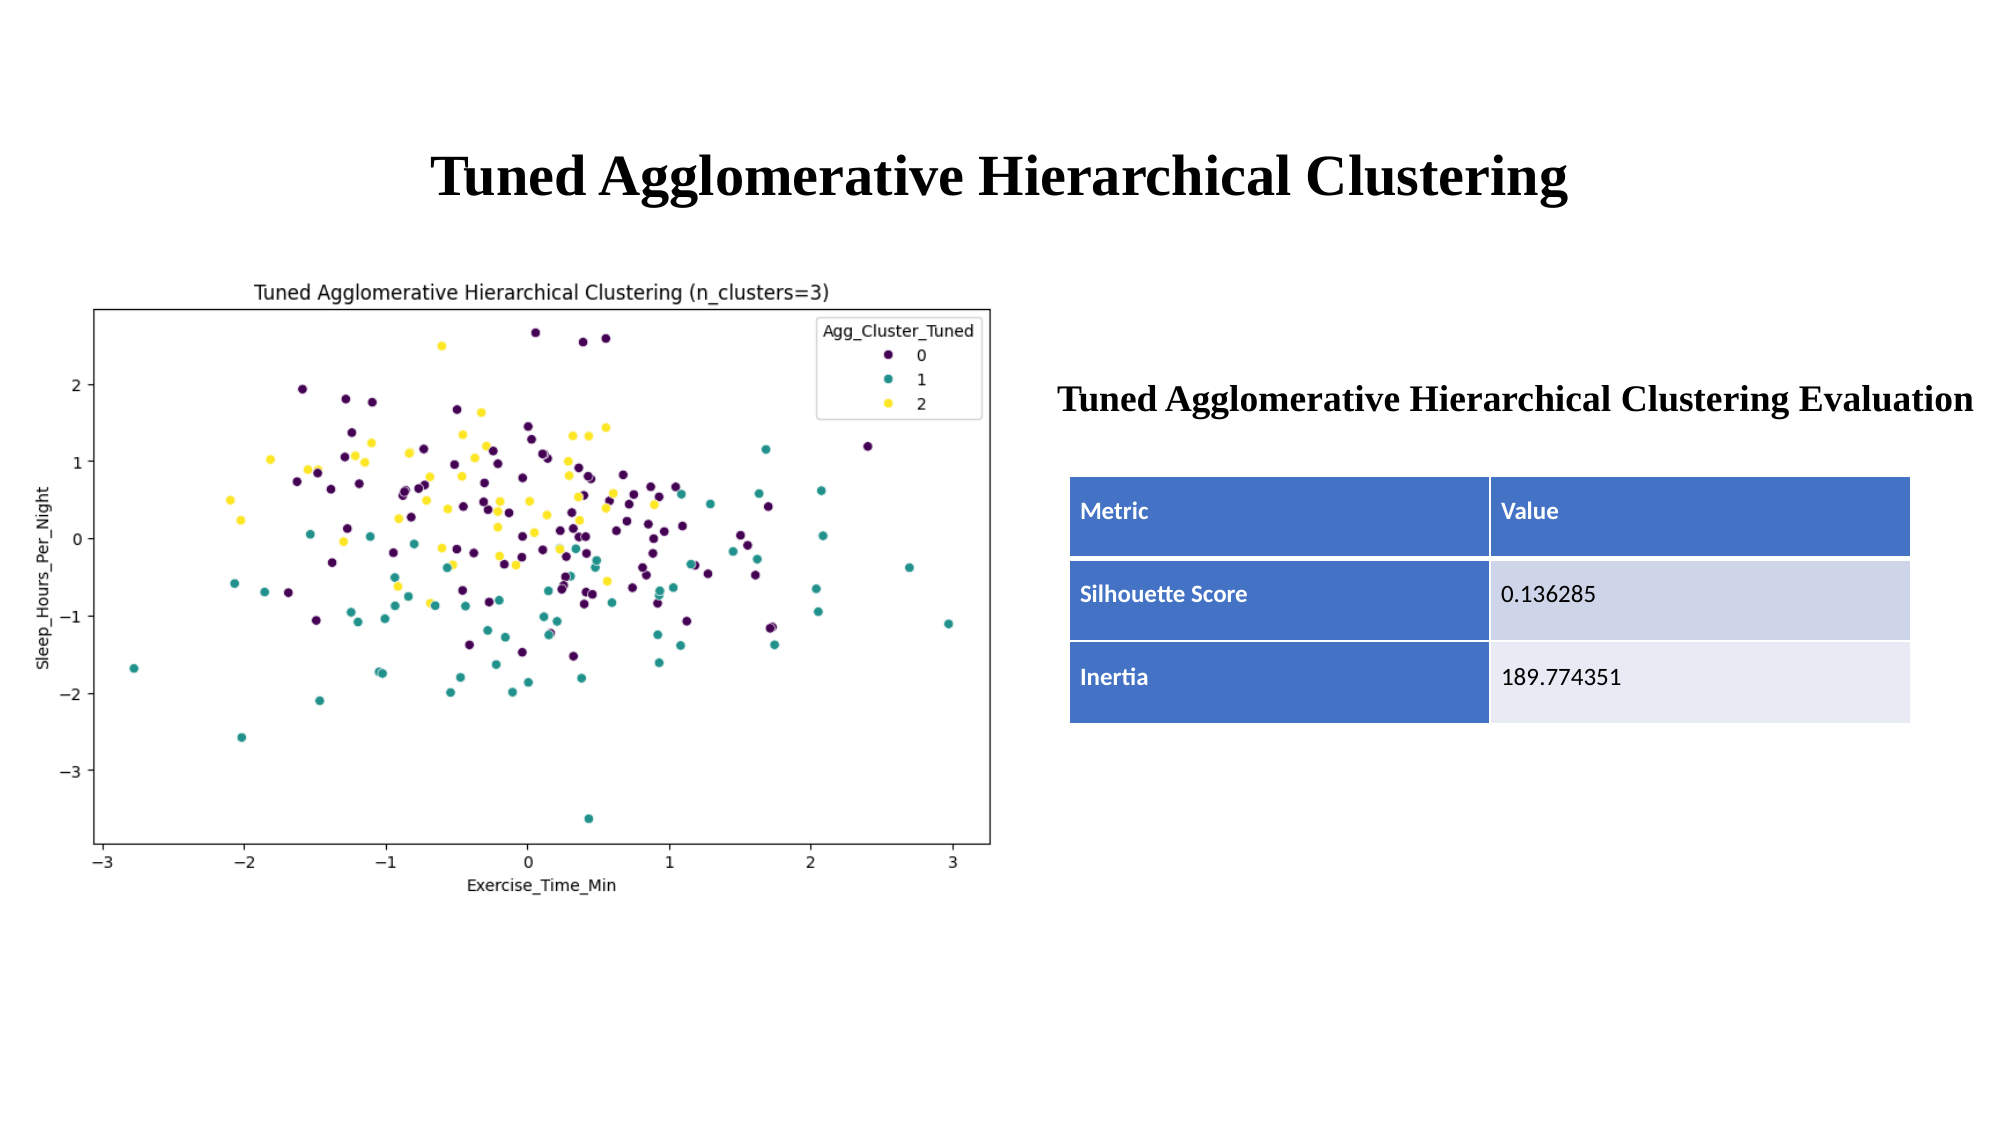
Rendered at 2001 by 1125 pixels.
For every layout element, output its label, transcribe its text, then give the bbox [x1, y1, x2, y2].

table_header Value [1491, 477, 1910, 556]
table_header Metric [1070, 477, 1489, 556]
table_cell Inertia [1070, 642, 1489, 723]
table_cell 189.774351 [1491, 642, 1910, 723]
table_cell 0.136285 [1491, 561, 1910, 640]
table_cell Silhouette Score [1070, 561, 1489, 640]
picture [24, 272, 1000, 905]
text_box Tuned Agglomerative Hierarchical Clustering Evaluation [1042, 321, 1990, 427]
text_box Tuned Agglomerative Hierarchical Clustering [415, 59, 1584, 214]
